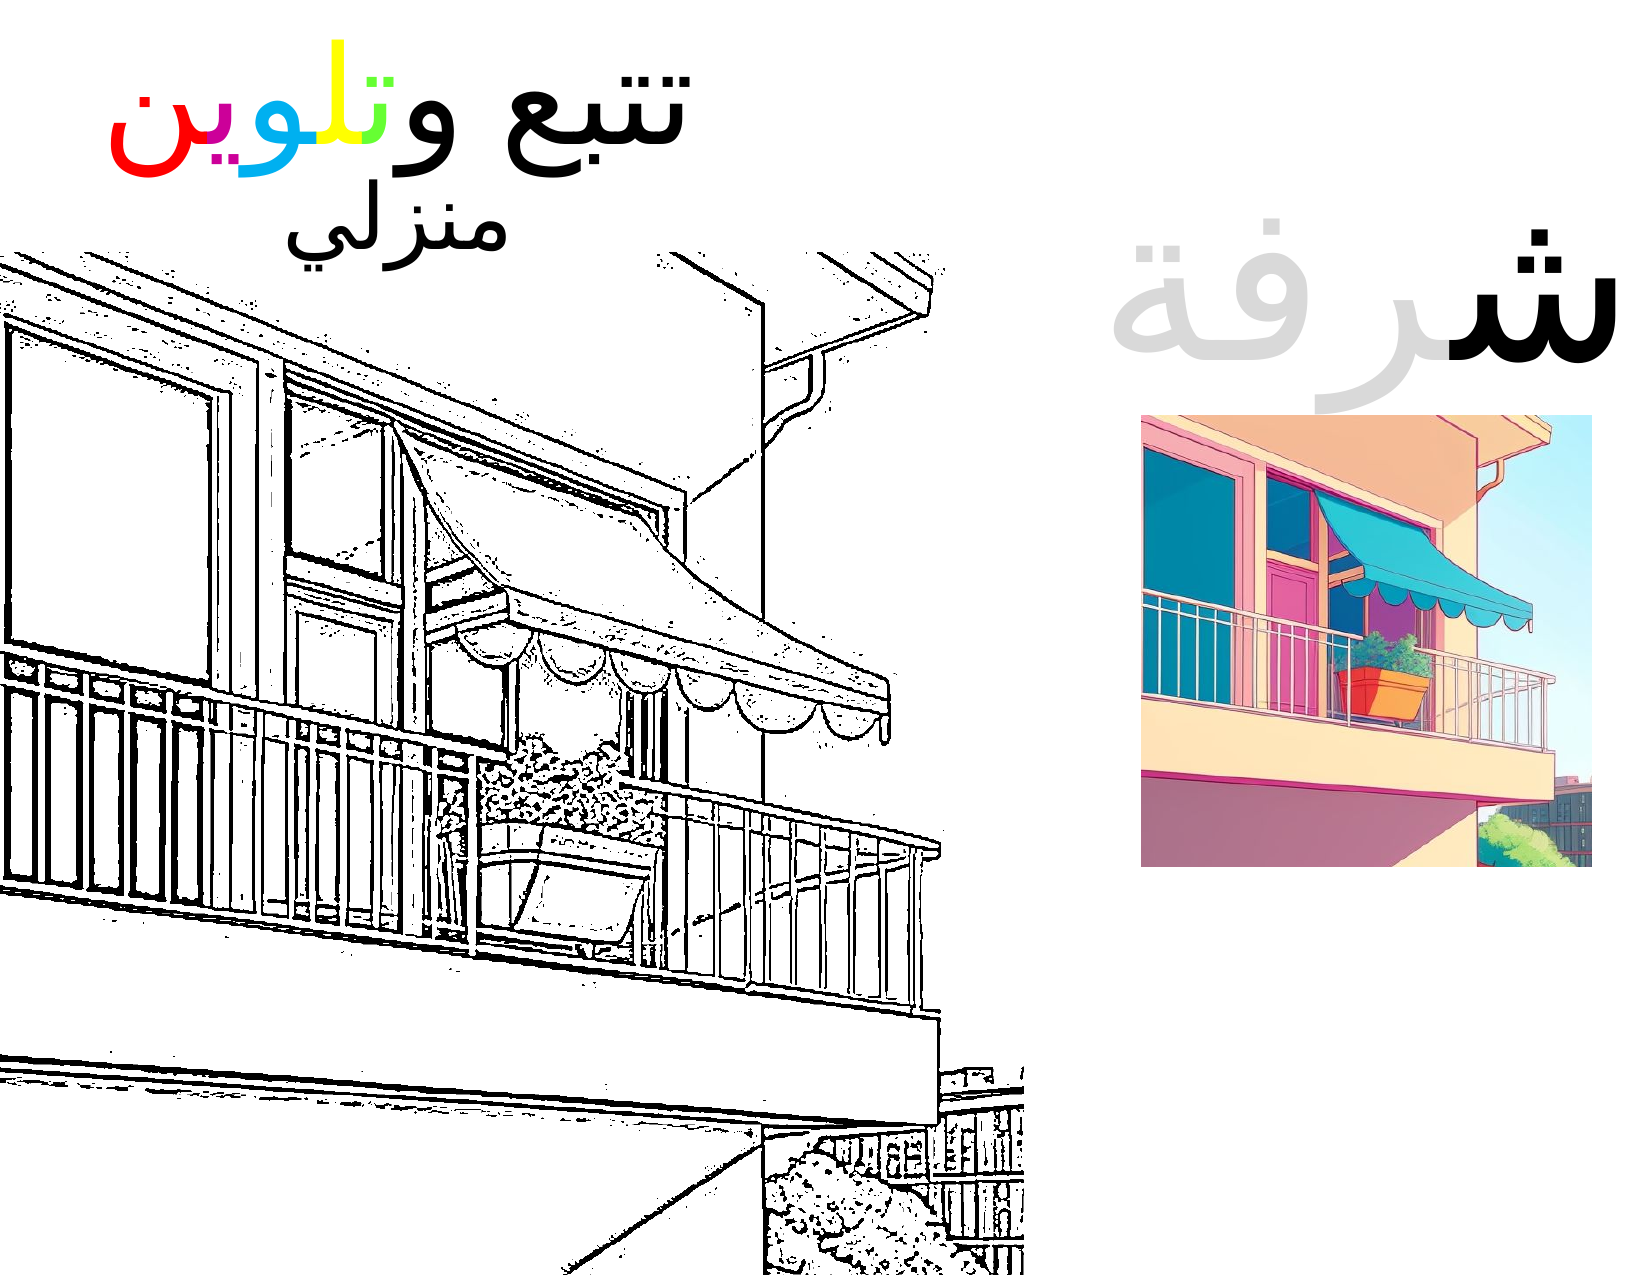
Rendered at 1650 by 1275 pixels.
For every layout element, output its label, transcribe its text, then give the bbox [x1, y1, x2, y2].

text_box منزلي [14, 150, 783, 252]
picture [0, 252, 1024, 1275]
text_box شرفة [1040, 130, 1650, 413]
text_box تتبع وتلوين [0, 0, 812, 180]
picture [1140, 415, 1592, 867]
